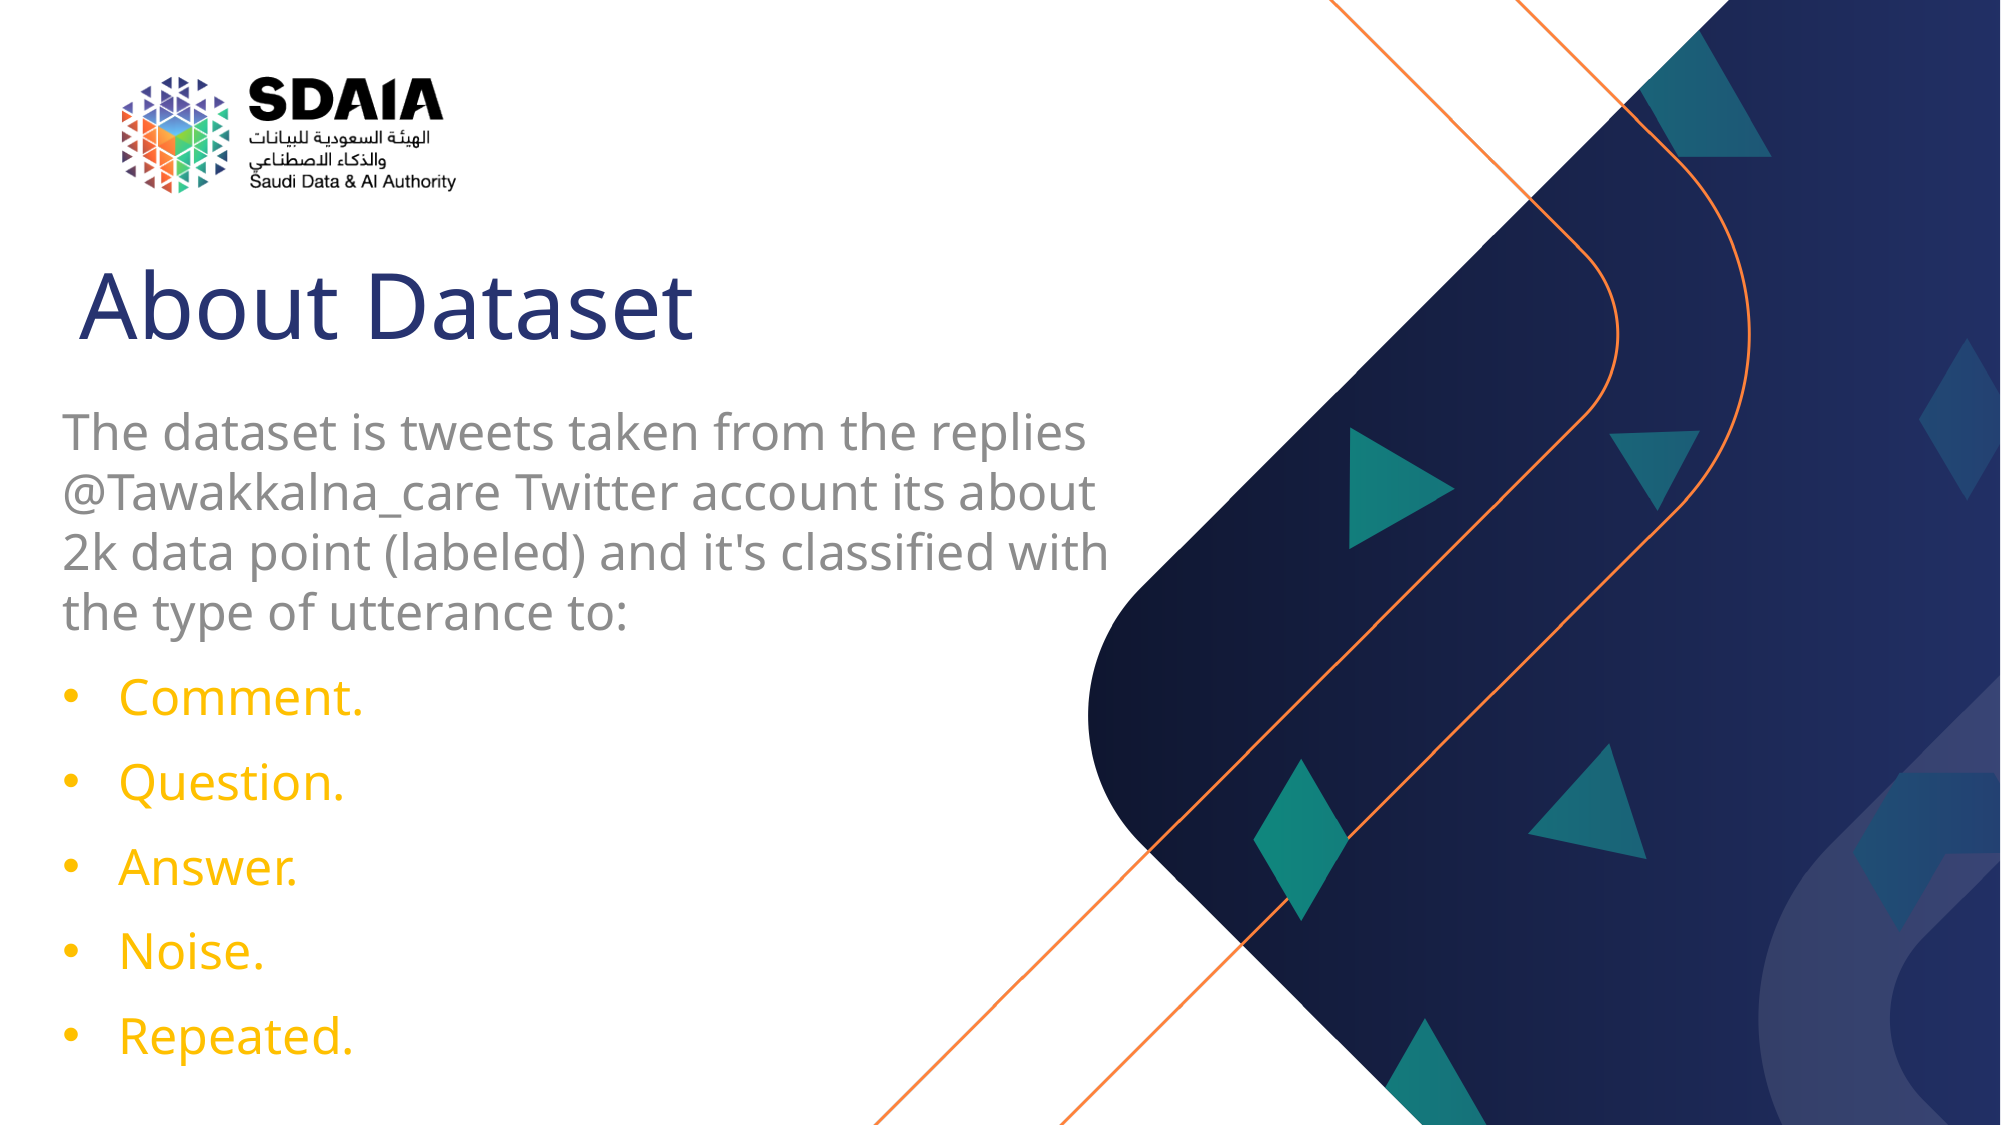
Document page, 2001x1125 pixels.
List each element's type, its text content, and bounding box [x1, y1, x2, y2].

subtitle The dataset is tweets taken from the replies @Tawakkalna_care Twitter account its about 2k data point (labeled) and it's classified with the type of utterance to: Comment. Question. Answer. Noise. Repeated. [62, 400, 1141, 917]
picture [121, 76, 457, 194]
picture [866, 0, 2001, 1125]
title About Dataset [79, 251, 966, 360]
